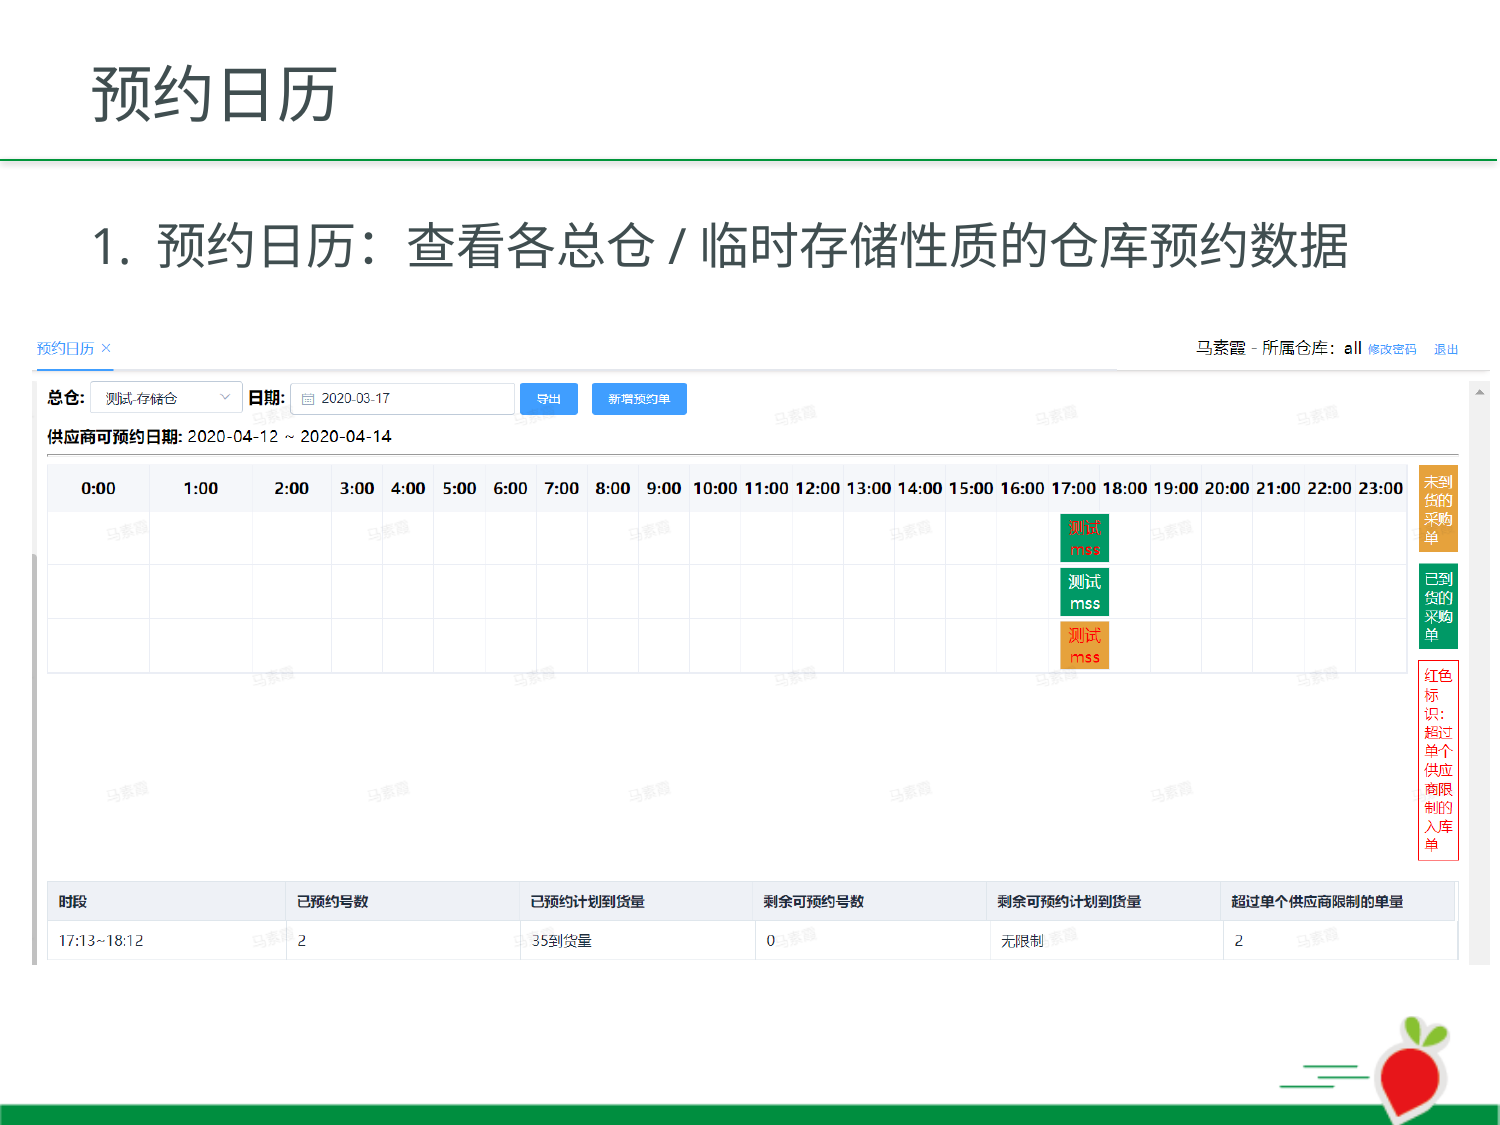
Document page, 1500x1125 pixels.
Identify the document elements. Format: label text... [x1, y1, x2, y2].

picture [32, 330, 1490, 965]
list 1. 预约日历：查看各总仓/临时存储性质的仓库预约数据 [75, 206, 1425, 329]
title 预约日历 [75, 41, 1054, 143]
picture [0, 1016, 1500, 1125]
